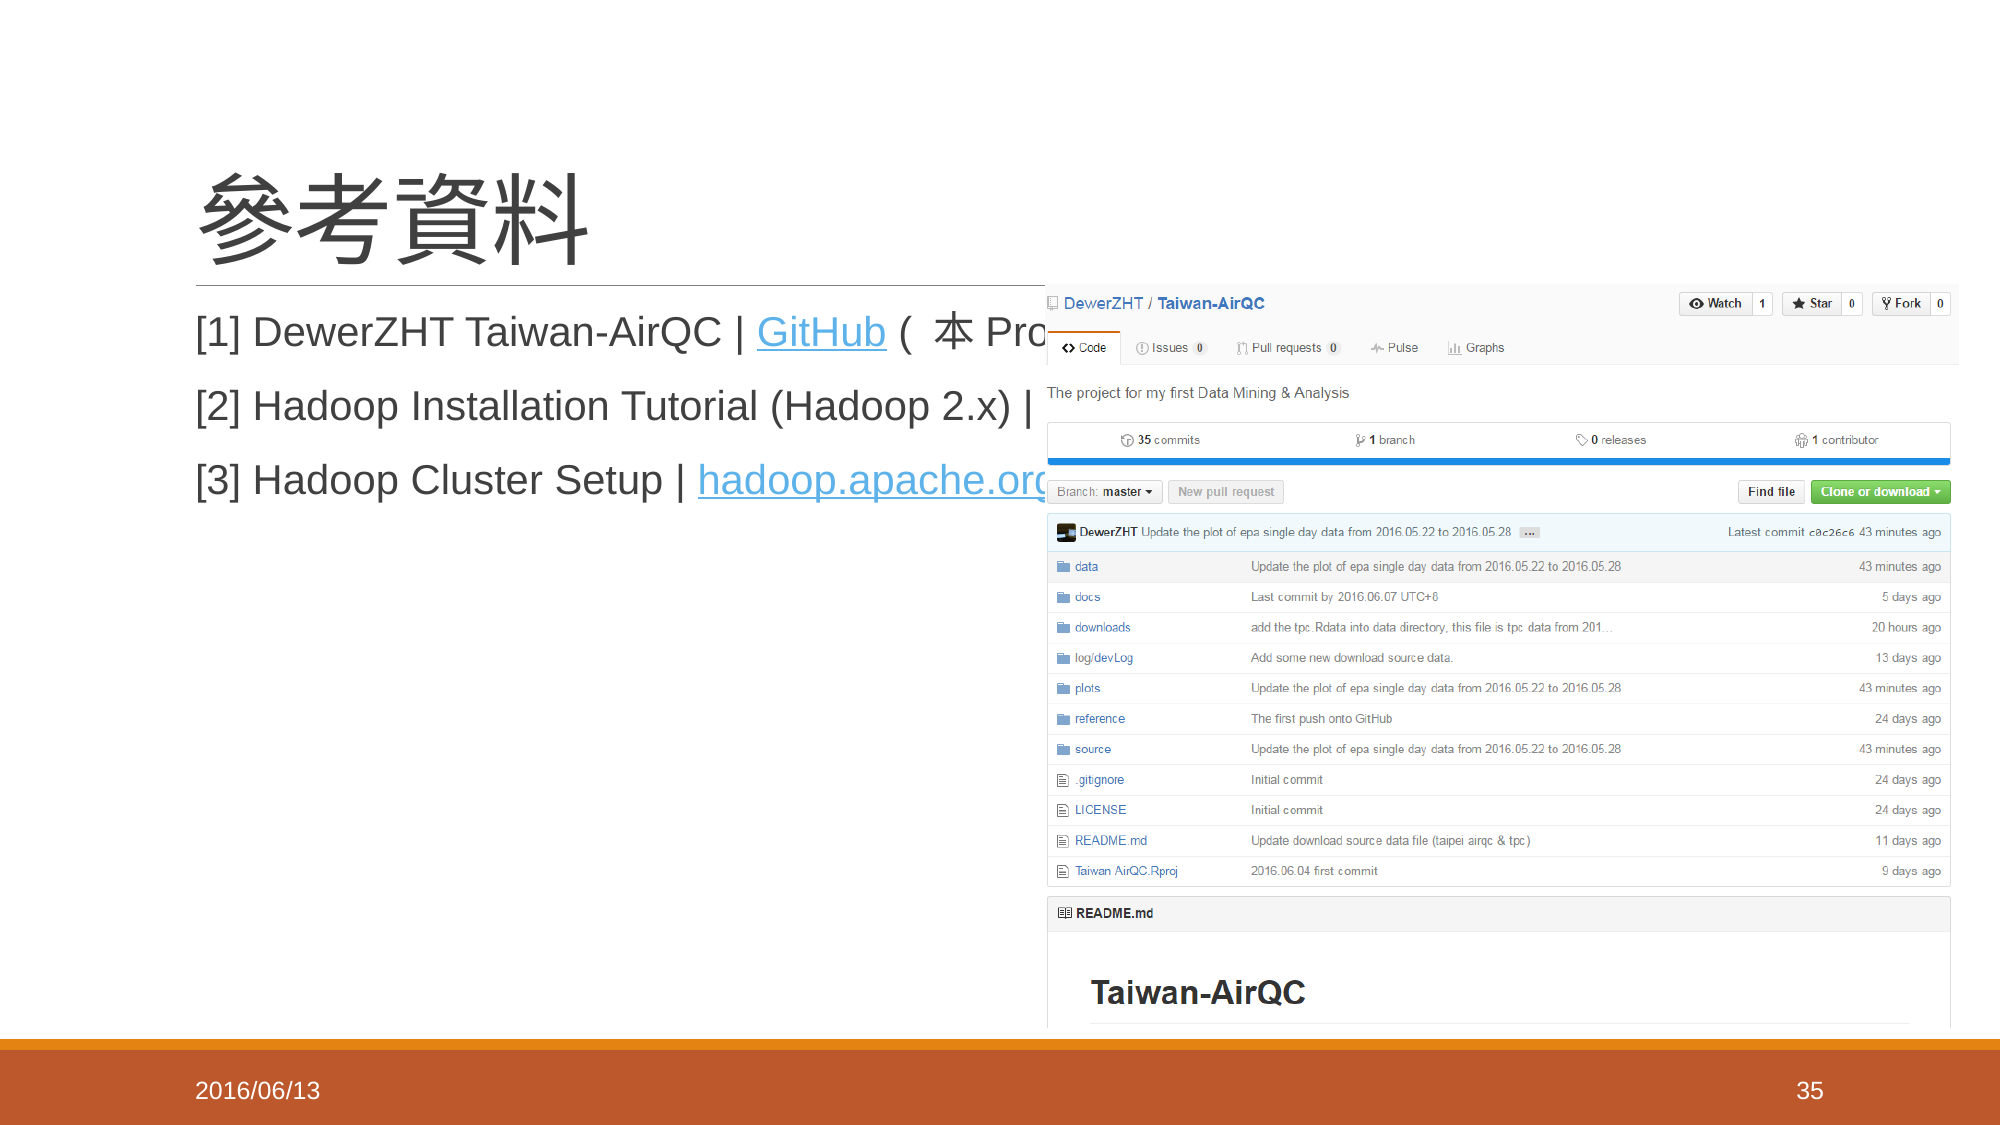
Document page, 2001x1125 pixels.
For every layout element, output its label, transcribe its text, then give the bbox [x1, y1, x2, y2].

title 參考資料 [180, 47, 1830, 285]
list [1] DewerZHT Taiwan-AirQC | GitHub ( 本Project的開源位置 ) [2] Hadoop Installation Tutorial (Hadoop 2.x) | systutorials.com [3] Hadoop Cluster Setup | hadoop.apache.org [180, 302, 1042, 963]
picture [1045, 284, 1960, 1029]
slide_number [180, 1059, 586, 1120]
slide_number 35 [1624, 1059, 1840, 1120]
